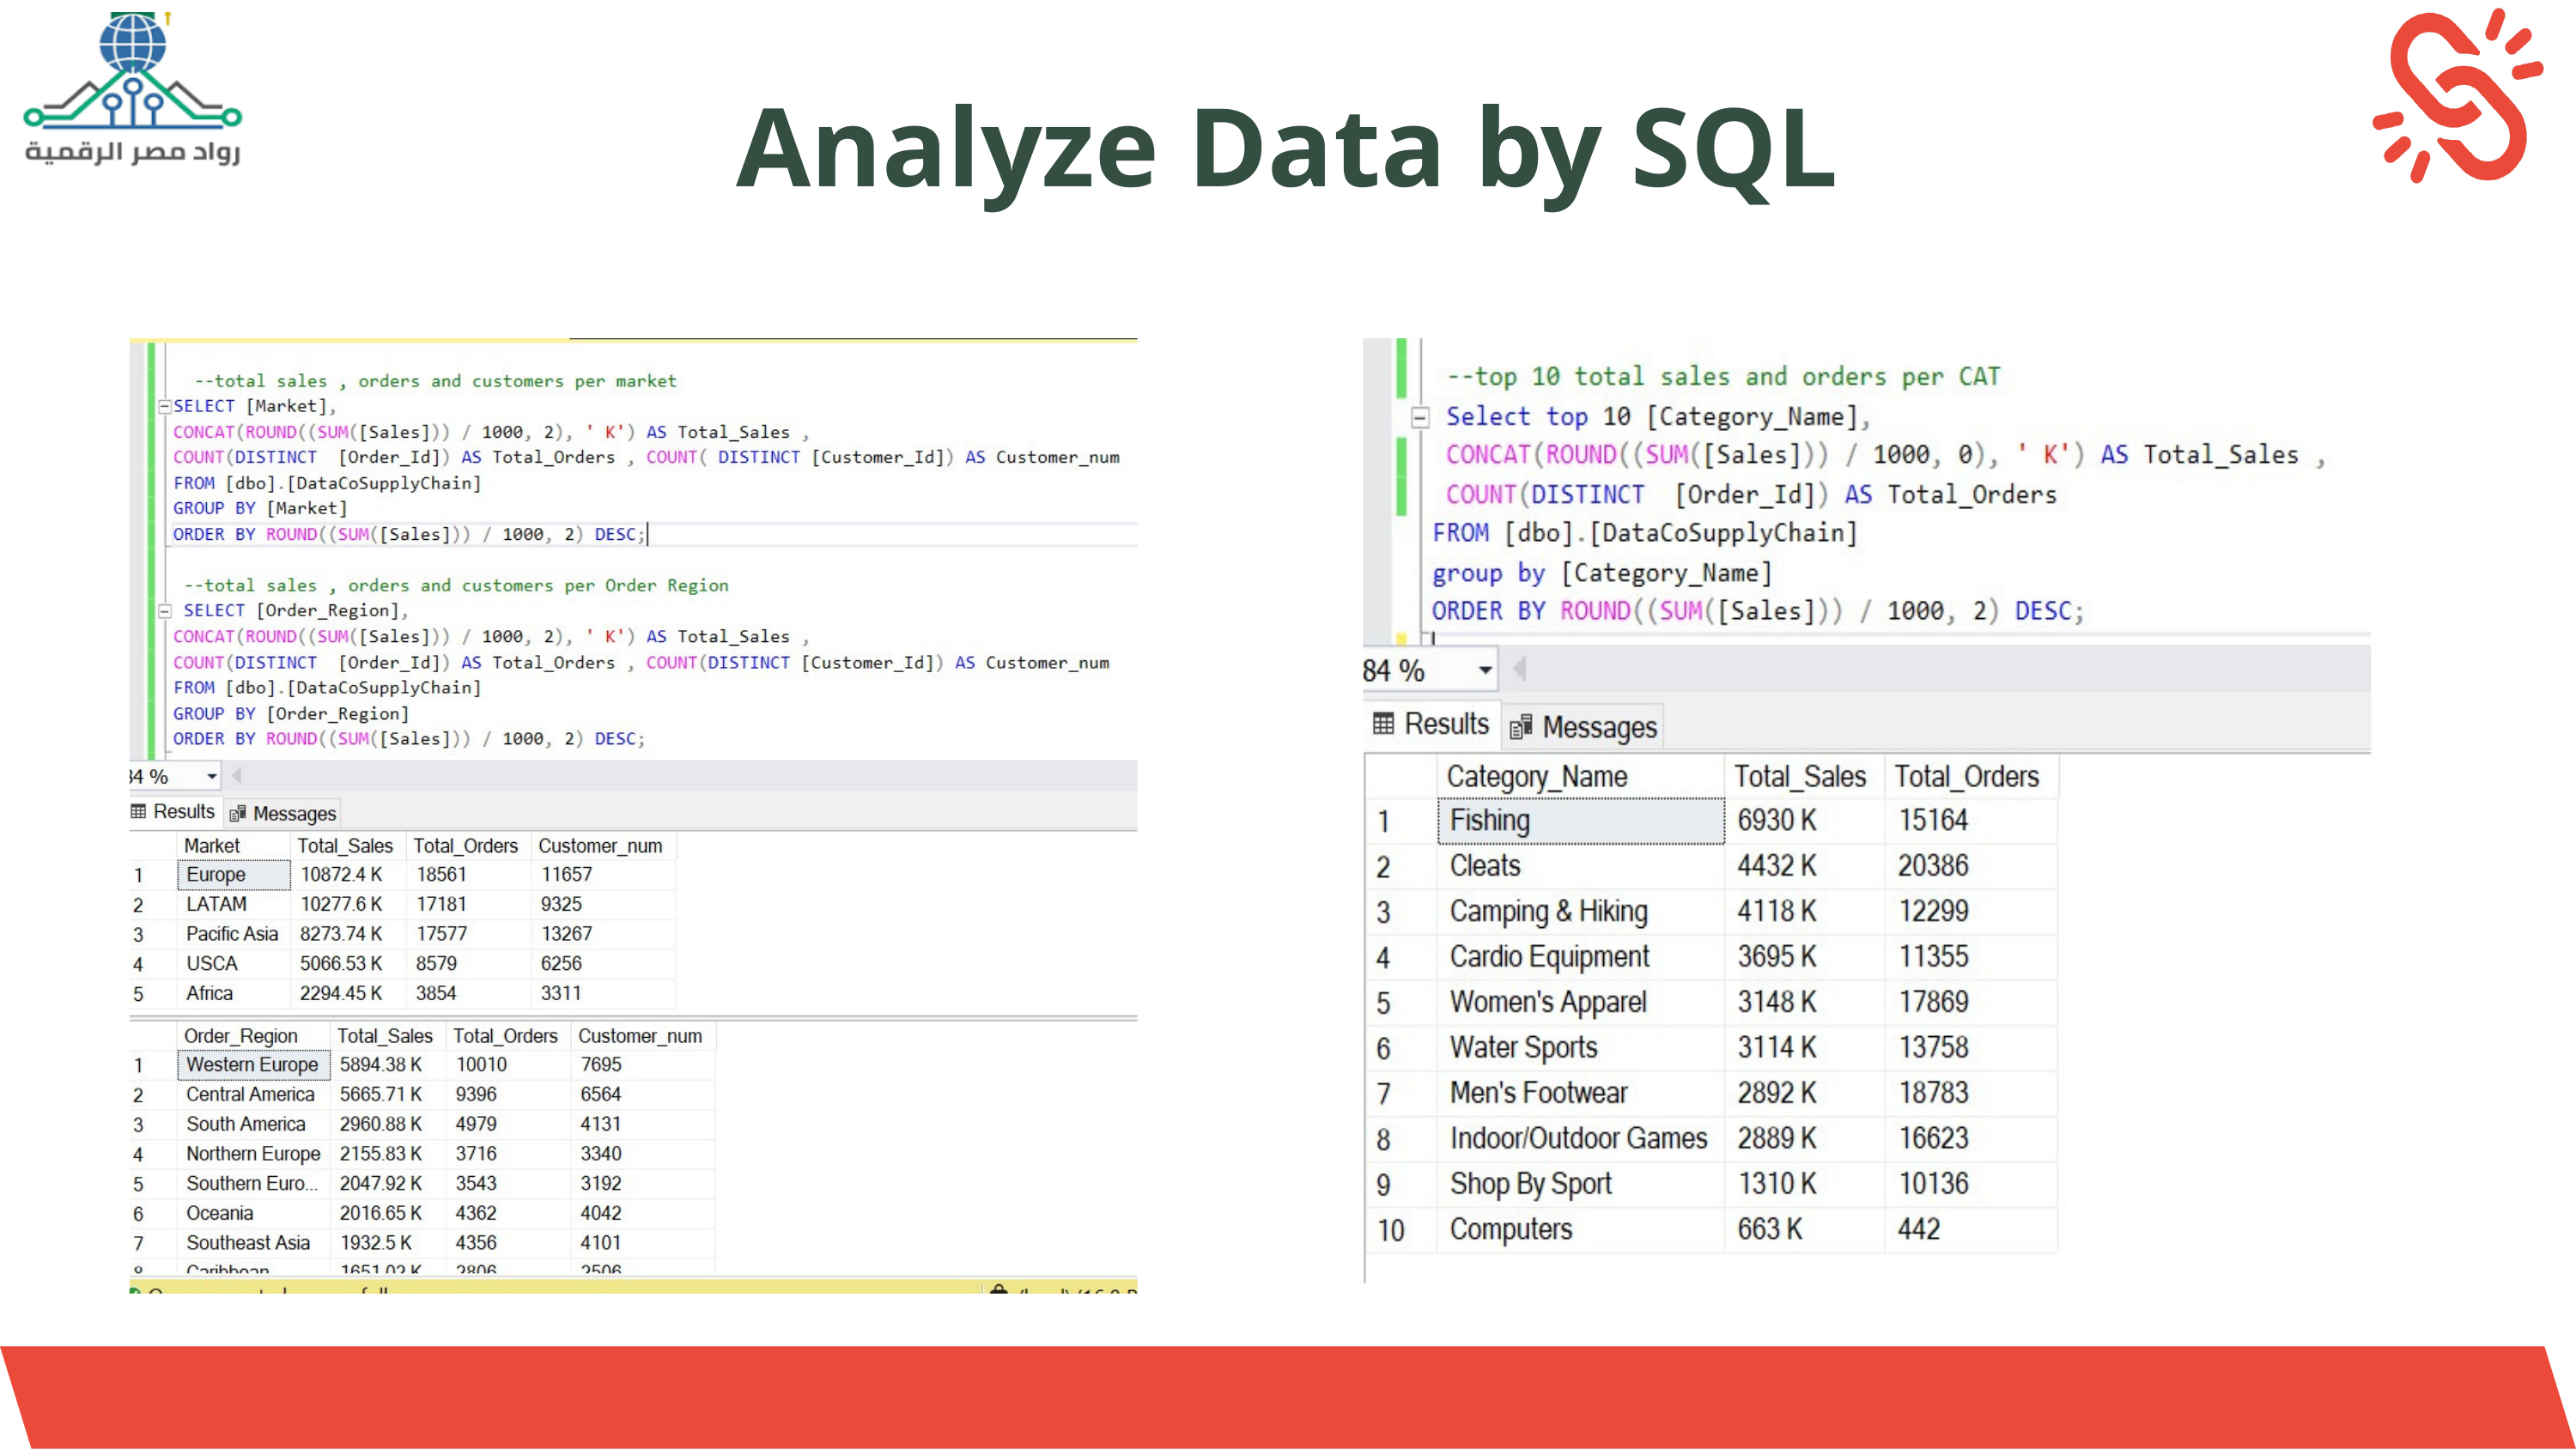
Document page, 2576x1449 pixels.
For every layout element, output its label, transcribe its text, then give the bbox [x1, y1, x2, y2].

text_box [1363, 338, 2372, 1283]
text_box [129, 338, 1138, 1294]
text_box [14, 12, 247, 213]
text_box Analyze Data by SQL [540, 88, 2036, 209]
text_box [2372, 7, 2544, 185]
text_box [0, 1346, 2576, 1449]
